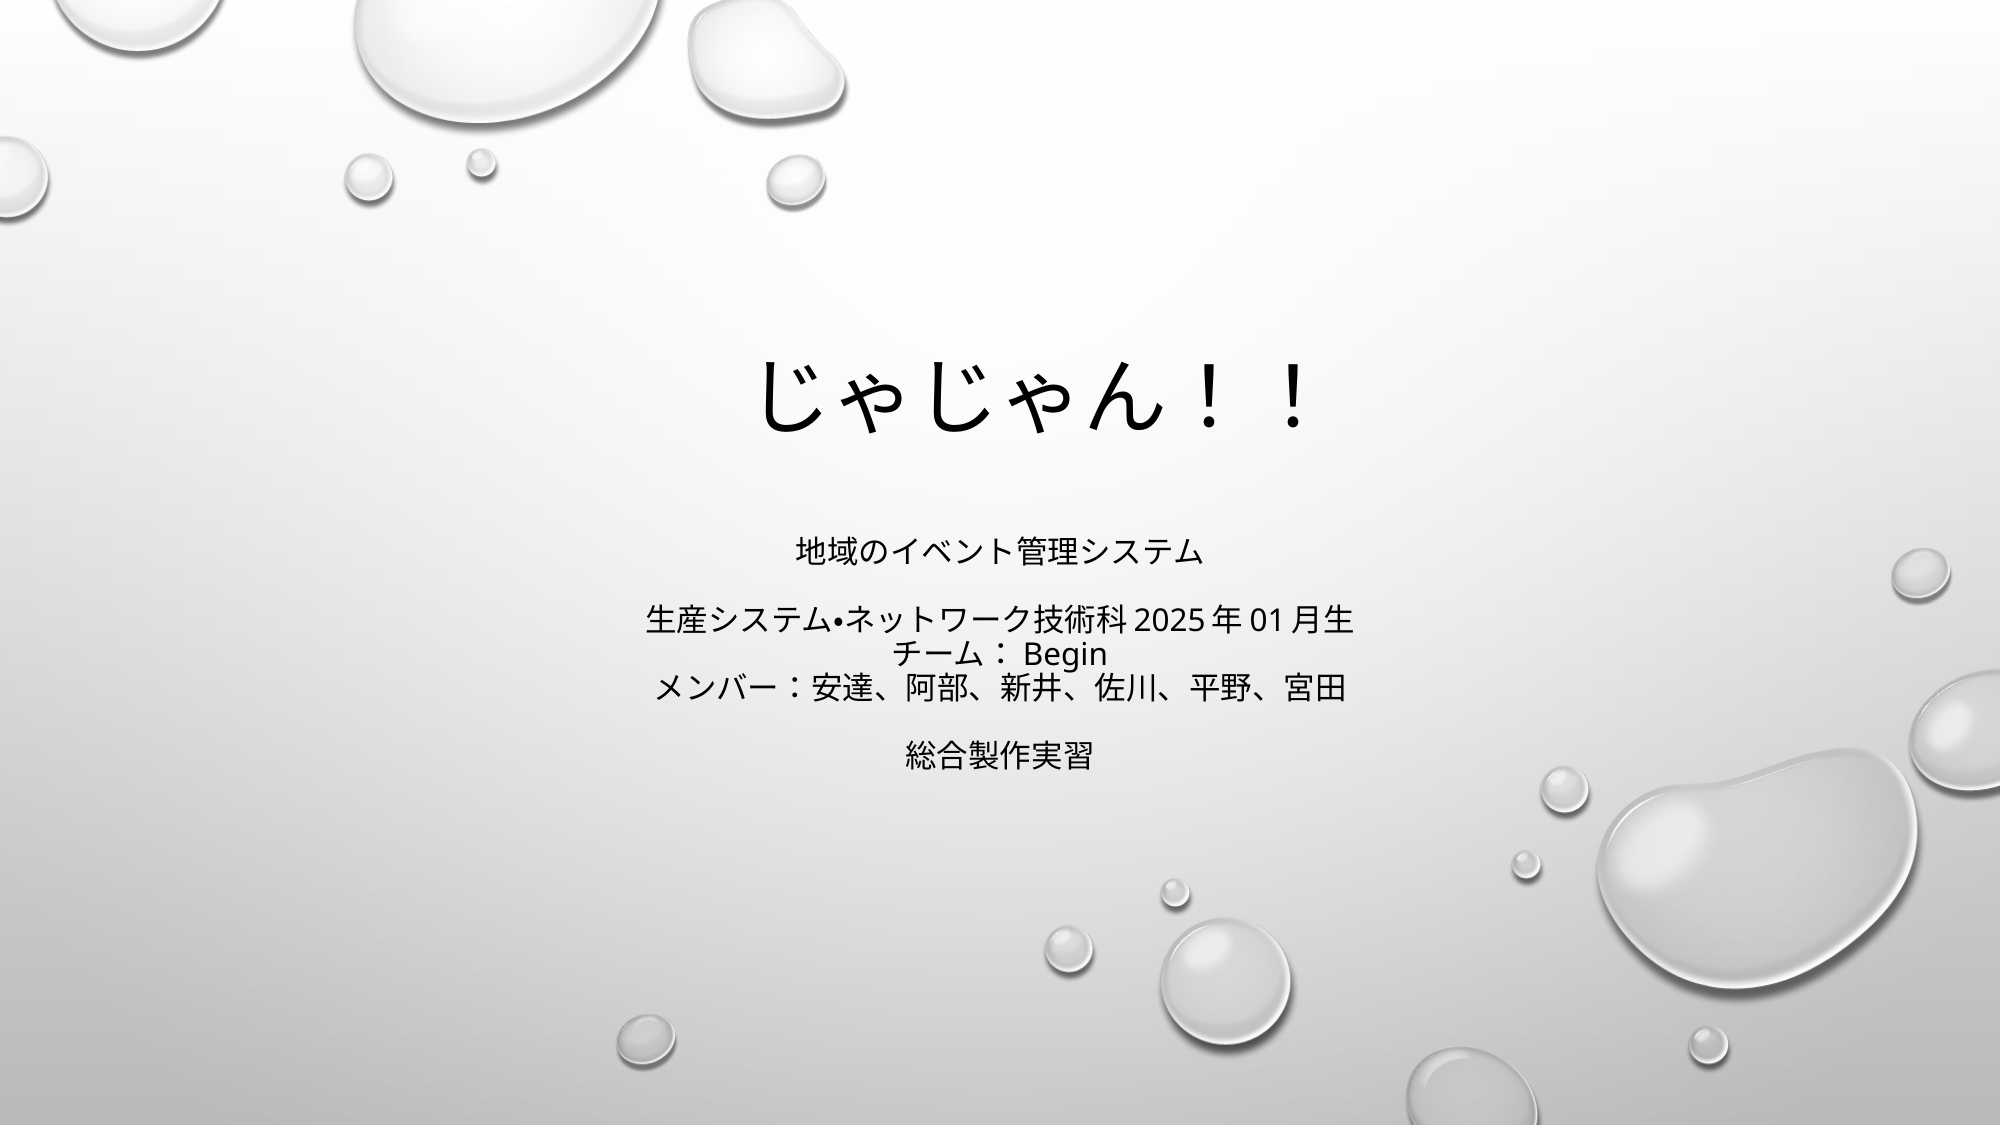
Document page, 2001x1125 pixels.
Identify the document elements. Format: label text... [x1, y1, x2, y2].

picture [0, 0, 2000, 1125]
title じゃじゃん！！ 地域のイベント管理システム 生産システム・ネットワーク技術科2025年01月生 チーム：Begin メンバー：安達、阿部、新井、佐川、平野、宮田 総合製作実習 [287, 343, 1713, 782]
